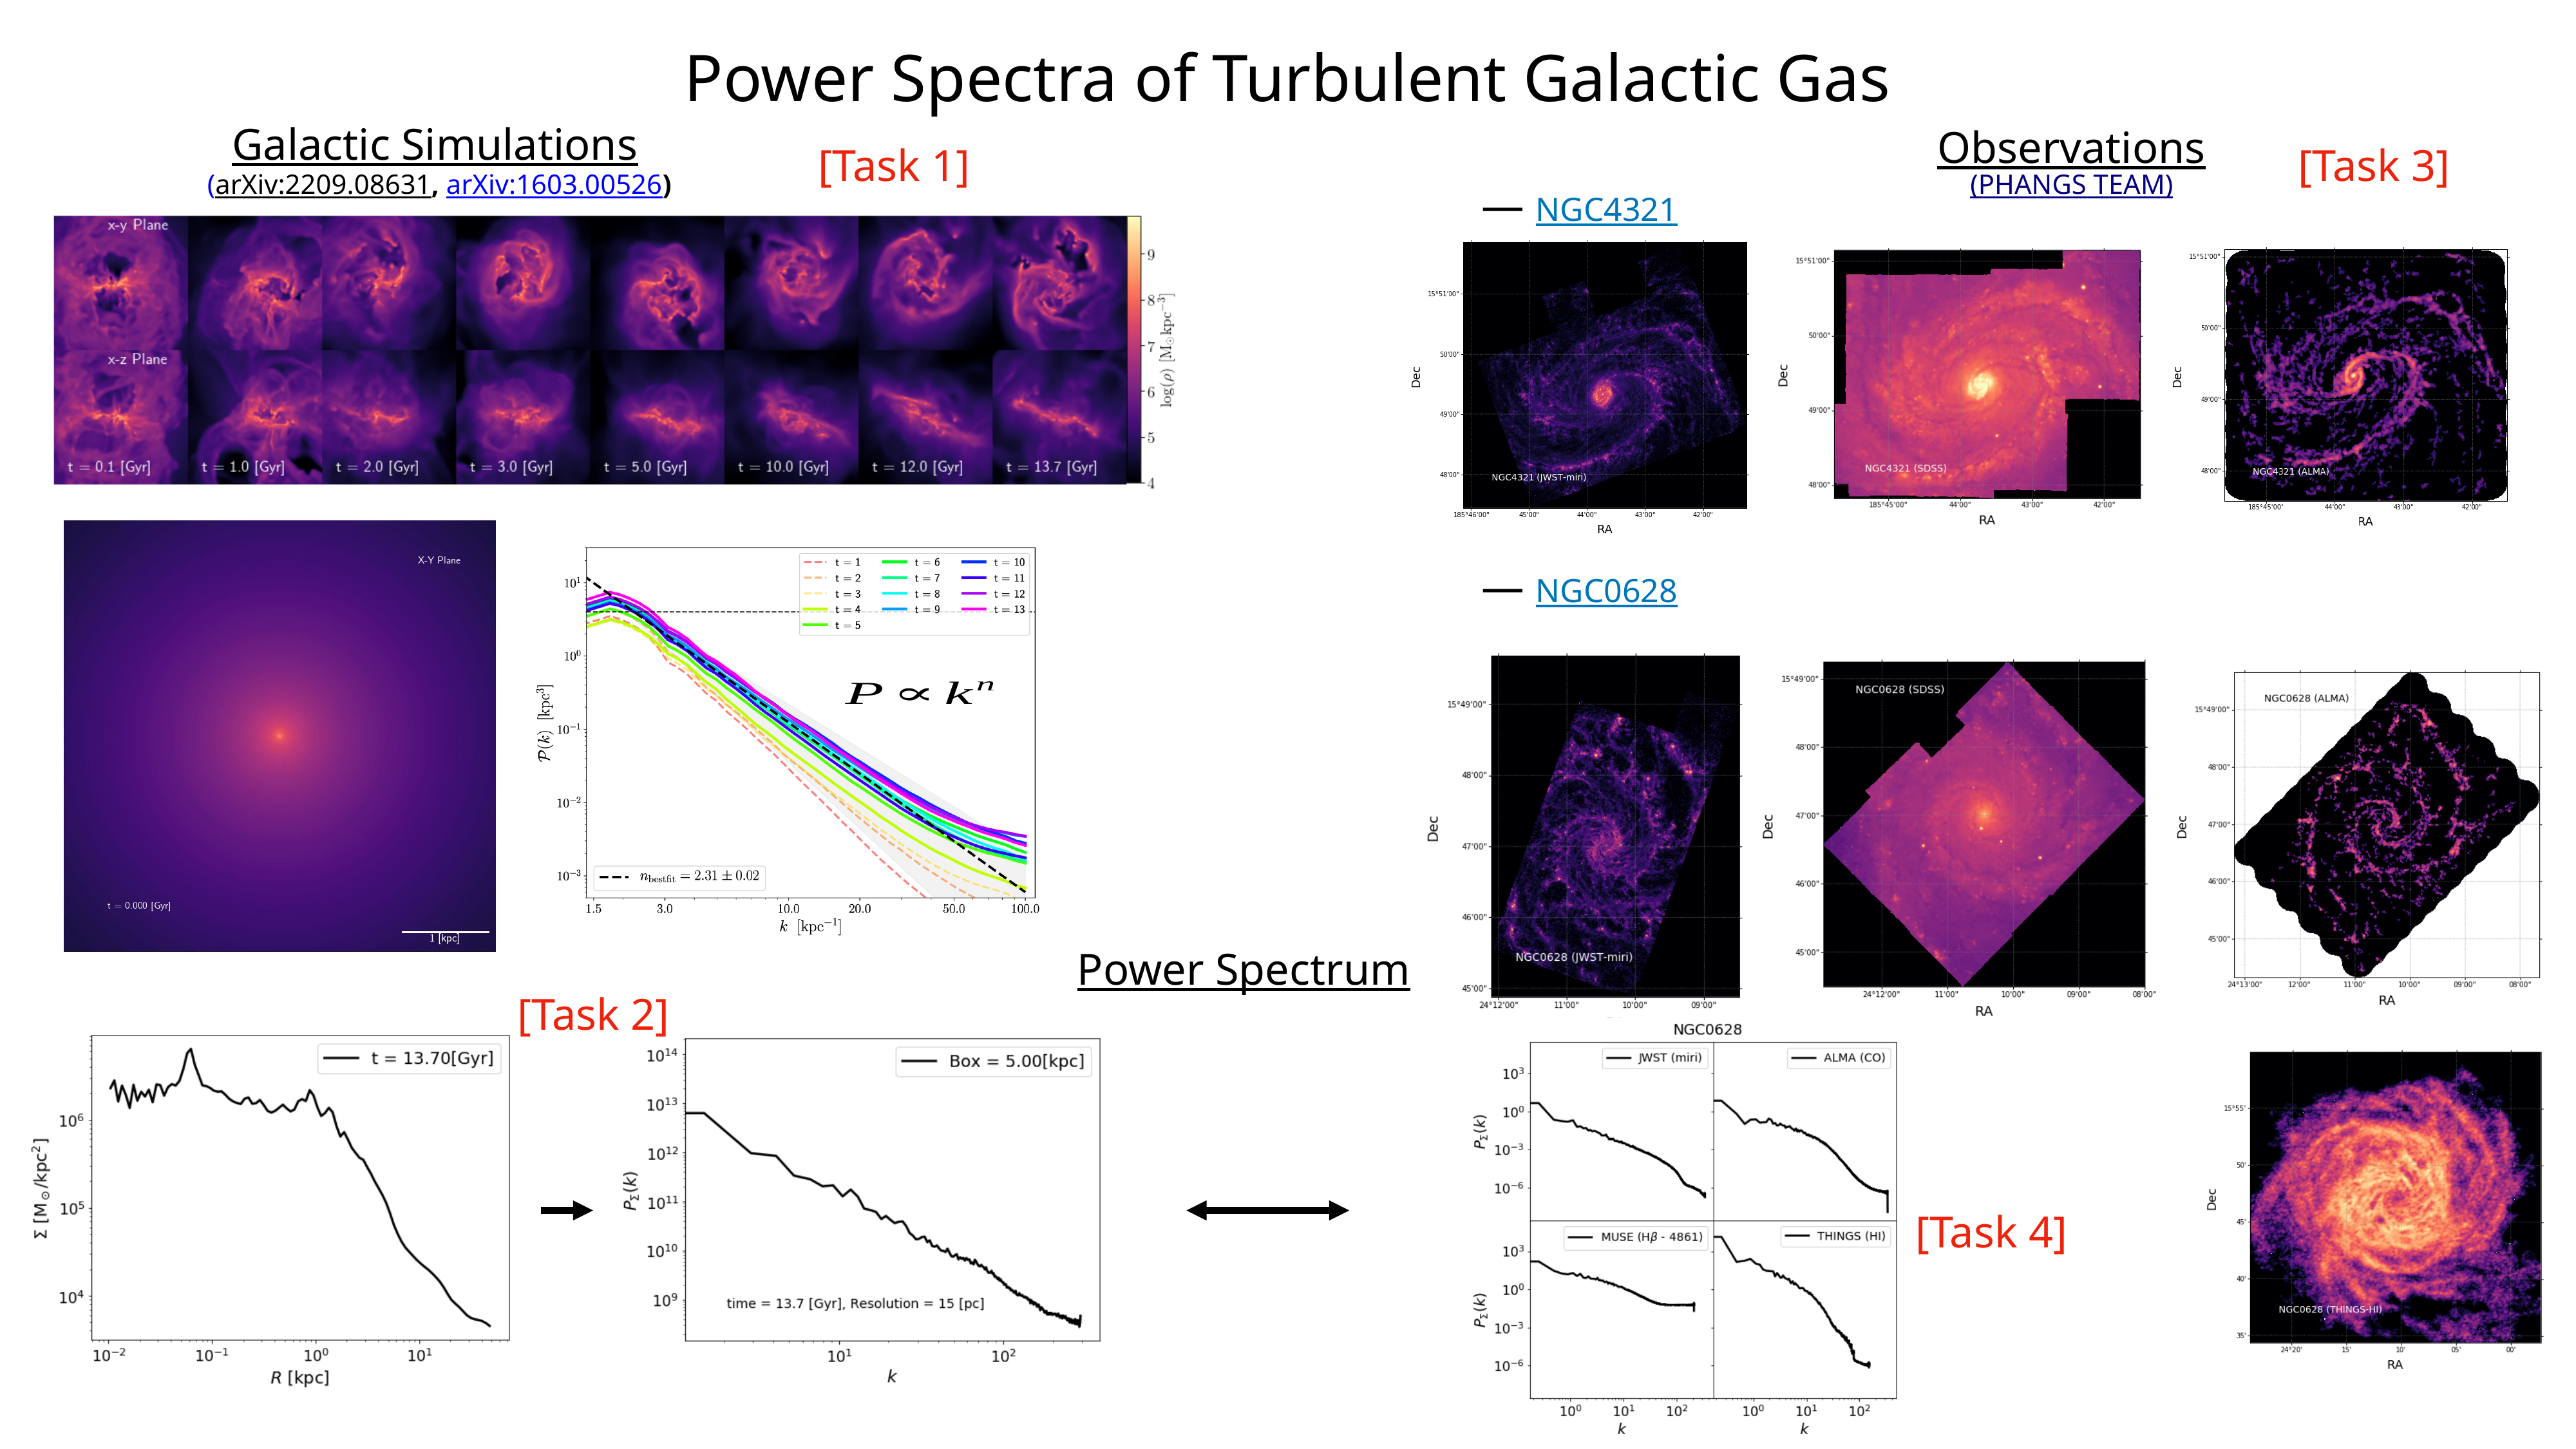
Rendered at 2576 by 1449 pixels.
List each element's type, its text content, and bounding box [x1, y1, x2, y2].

text_box [1186, 1206, 1350, 1215]
picture [1406, 236, 1753, 539]
text_box — NGC4321 [1476, 173, 1683, 236]
text_box [Task 3] [2293, 133, 2456, 196]
text_box [Task 4] [1909, 1199, 2074, 1262]
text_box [44, 512, 500, 968]
picture [1772, 242, 2148, 533]
text_box Power Spectra of Turbulent Galactic Gas [679, 31, 1897, 120]
text_box Observations [1932, 115, 2211, 177]
text_box Power Spectrum [1072, 936, 1416, 999]
text_box [Task 1] [813, 133, 976, 196]
picture [531, 539, 1046, 941]
picture [2167, 242, 2514, 533]
text_box (arXiv:2209.08631, arXiv:1603.00526) [202, 162, 677, 205]
text_box (PHANGS TEAM) [1964, 162, 2179, 210]
text_box [541, 1206, 594, 1215]
text_box Galactic Simulations [227, 111, 644, 162]
picture [25, 1026, 518, 1395]
picture [2201, 1045, 2548, 1376]
picture [1420, 648, 2162, 1443]
picture [21, 205, 1184, 513]
picture [616, 1029, 1109, 1392]
text_box — NGC0628 [1476, 554, 1683, 616]
picture [2171, 665, 2546, 1012]
text_box [Task 2] [512, 981, 676, 1044]
